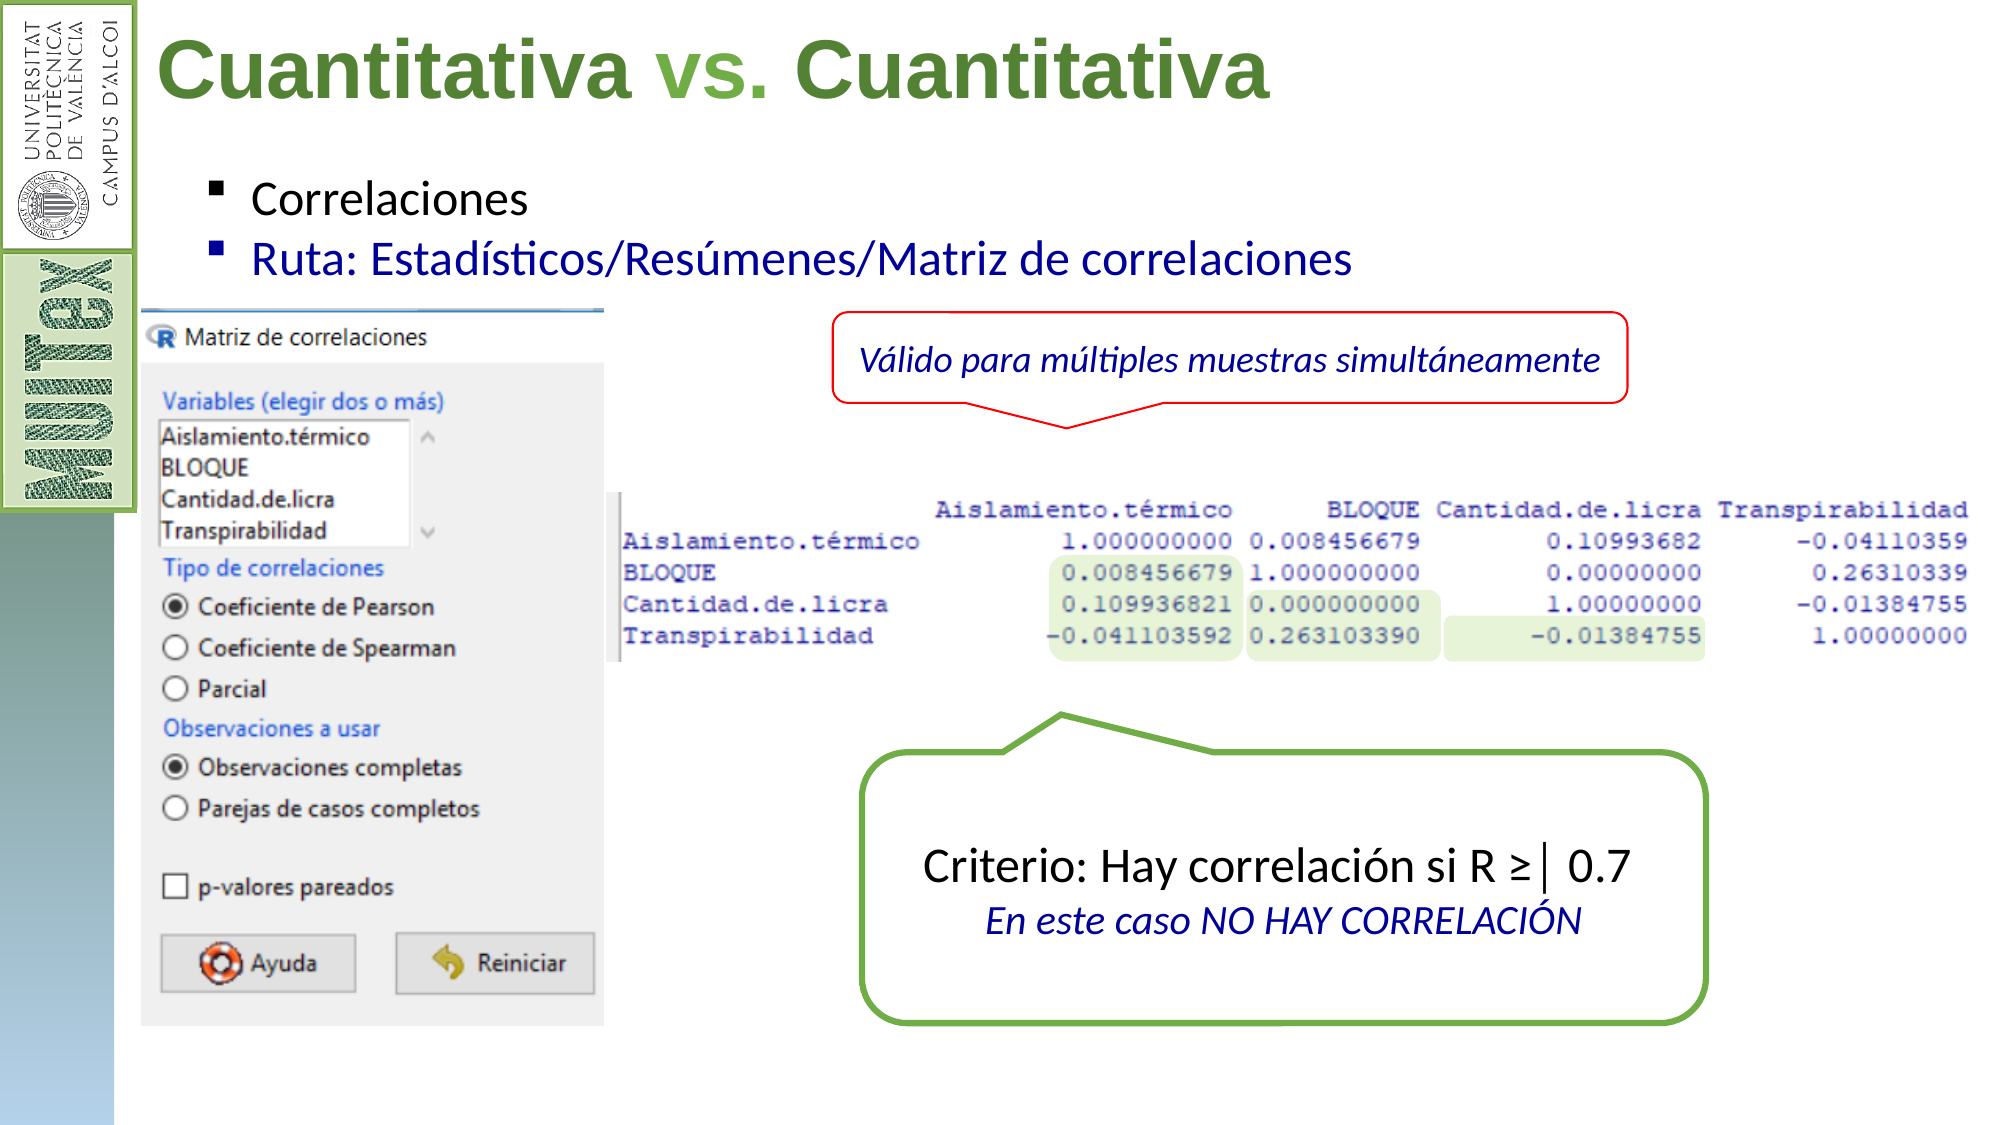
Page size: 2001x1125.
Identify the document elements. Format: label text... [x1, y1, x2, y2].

text_box Criterio: Hay correlación si R ≥│ 0.7 En este caso NO HAY CORRELACIÓN [860, 713, 1707, 1025]
title Cuantitativa vs. Cuantitativa [141, 0, 2000, 144]
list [0, 0, 138, 525]
picture [606, 492, 1982, 662]
text_box Correlaciones Ruta: Estadísticos/Resúmenes/Matriz de correlaciones [190, 157, 1908, 293]
text_box Válido para múltiples muestras simultáneamente [831, 311, 1629, 430]
picture [141, 307, 604, 1026]
text_box [0, 525, 115, 1125]
